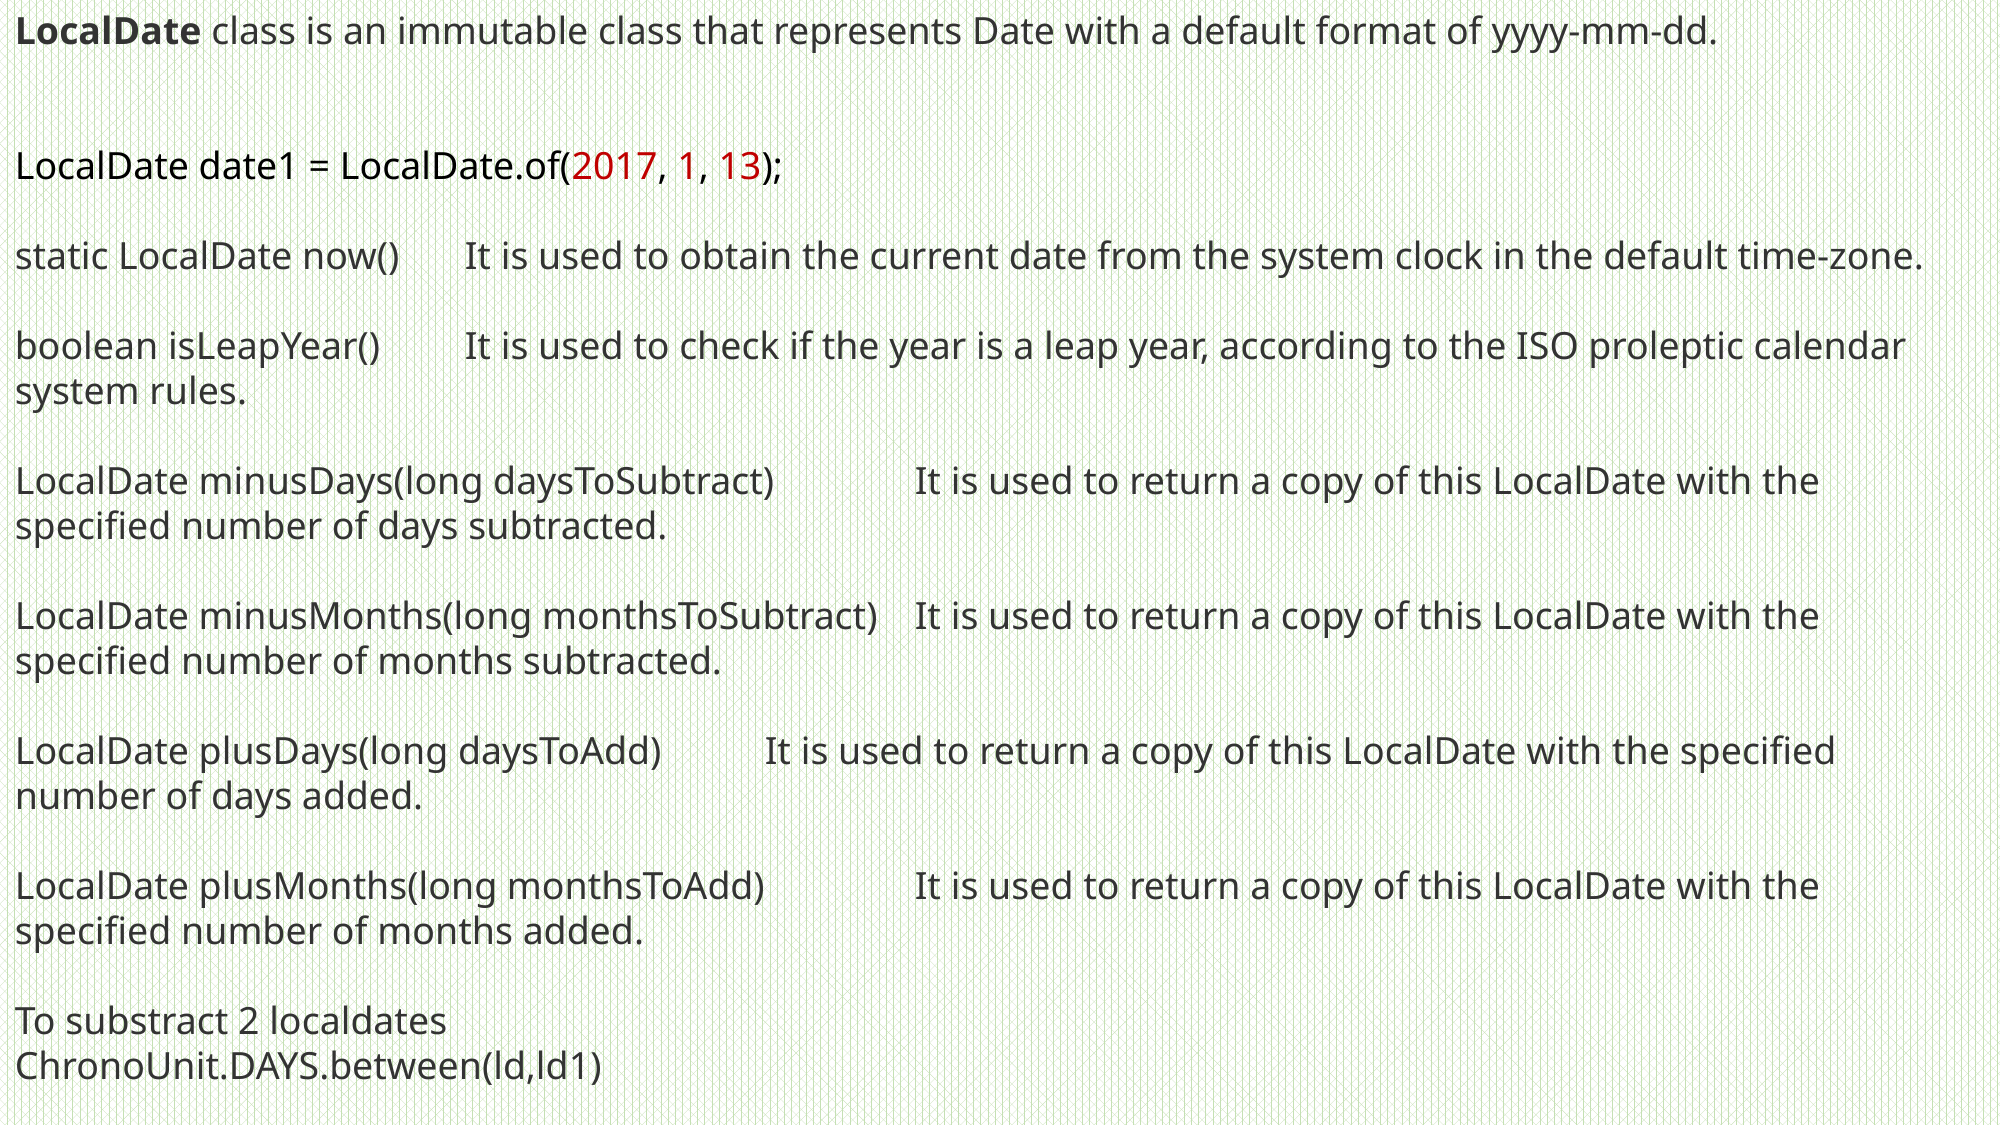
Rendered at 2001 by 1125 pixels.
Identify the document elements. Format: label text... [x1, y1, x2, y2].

text_box LocalDate class is an immutable class that represents Date with a default format of yyyy-mm-dd. LocalDate date1 = LocalDate.of(2017, 1, 13); static LocalDate now() It is used to obtain the current date from the system clock in the default time-zone. boolean isLeapYear() It is used to check if the year is a leap year, according to the ISO proleptic calendar system rules. LocalDate minusDays(long daysToSubtract) It is used to return a copy of this LocalDate with the specified number of days subtracted. LocalDate minusMonths(long monthsToSubtract) It is used to return a copy of this LocalDate with the specified number of months subtracted. LocalDate plusDays(long daysToAdd) It is used to return a copy of this LocalDate with the specified number of days added. LocalDate plusMonths(long monthsToAdd) It is used to return a copy of this LocalDate with the specified number of months added. To substract 2 localdates ChronoUnit.DAYS.between(ld,ld1) [0, 0, 1971, 1125]
